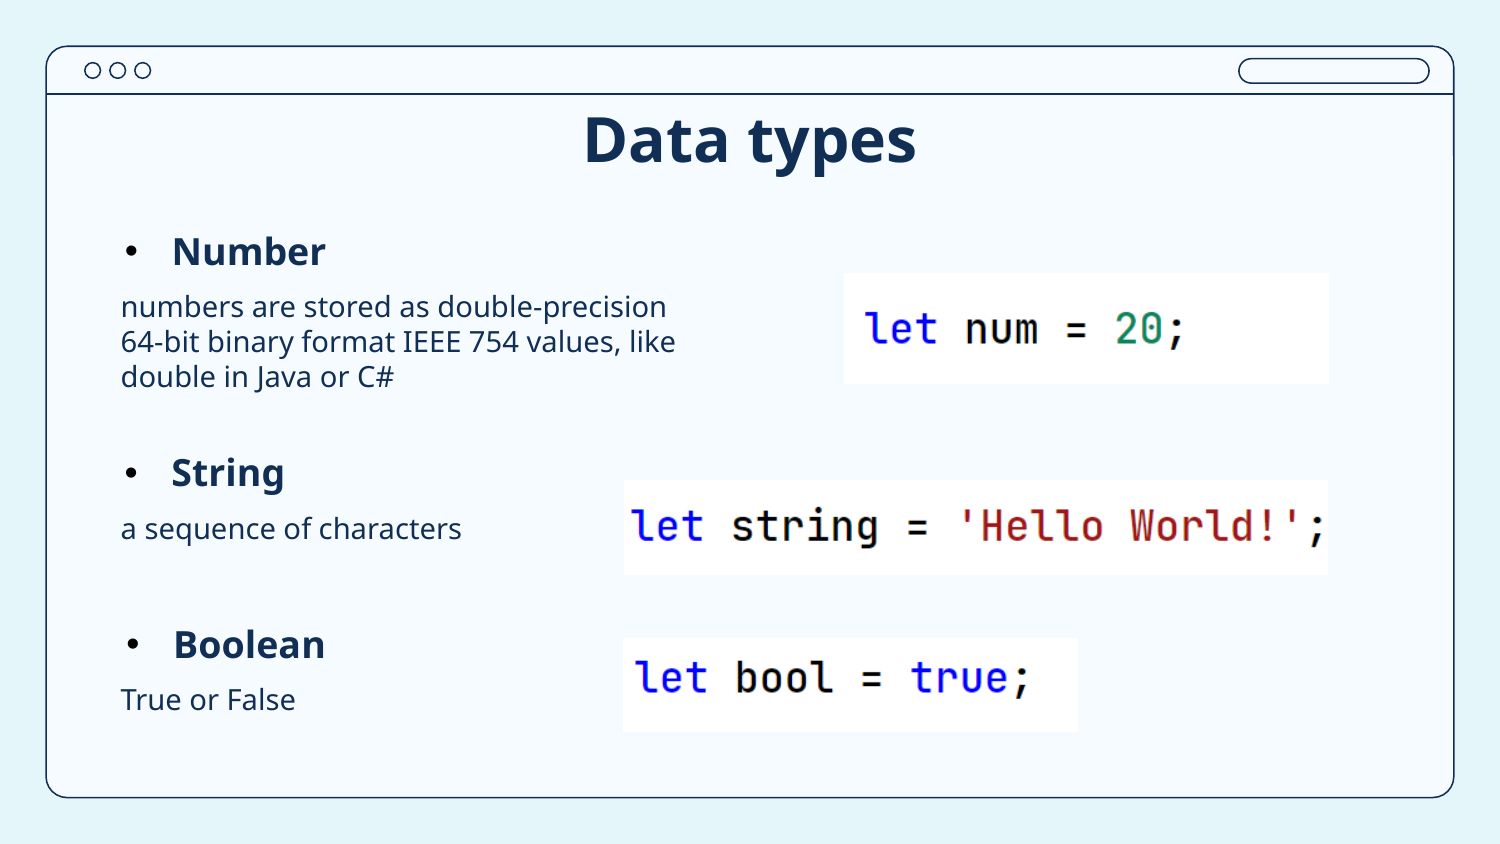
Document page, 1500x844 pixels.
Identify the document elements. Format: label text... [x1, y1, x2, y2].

text_box True or False [105, 674, 618, 724]
picture [844, 273, 1329, 385]
text_box numbers are stored as double-precision 64-bit binary format IEEE 754 values, like double in Java or C# [105, 281, 726, 401]
text_box Number [110, 220, 342, 281]
text_box String [109, 442, 301, 502]
picture [623, 638, 1078, 732]
text_box a sequence of characters [105, 502, 618, 553]
title Data types [118, 85, 1382, 180]
text_box Boolean [111, 613, 342, 674]
picture [623, 480, 1329, 576]
